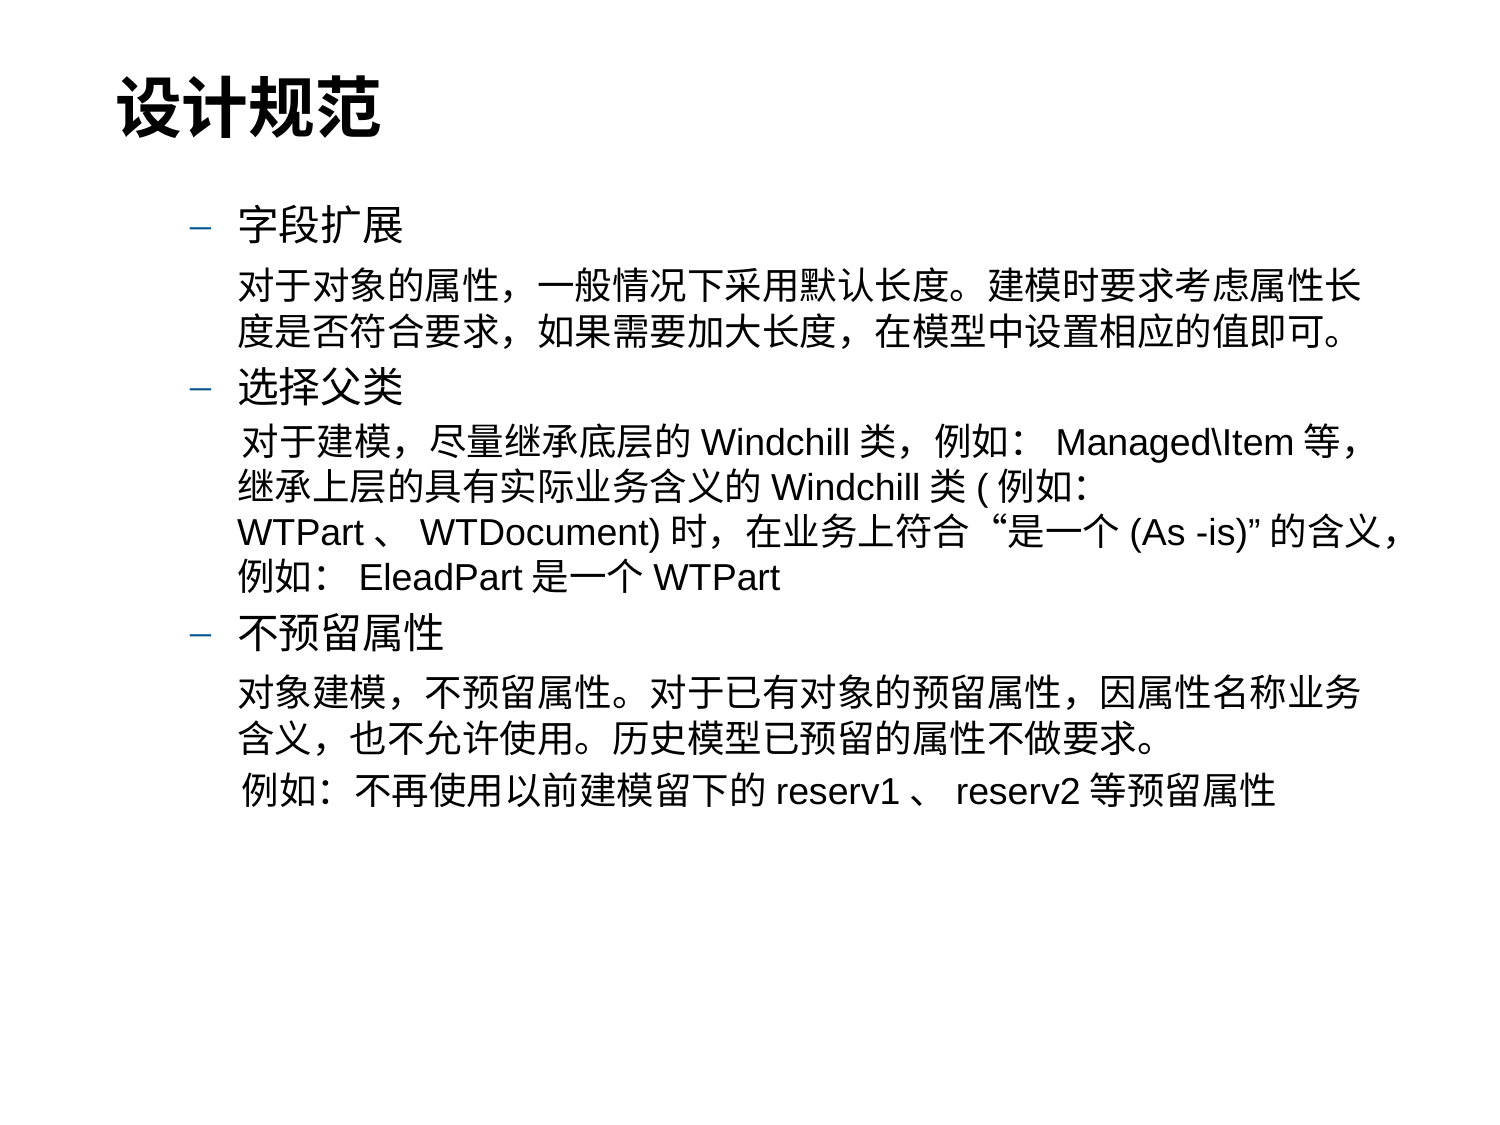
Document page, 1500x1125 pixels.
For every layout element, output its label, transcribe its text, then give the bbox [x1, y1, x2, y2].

title 设计规范 [100, 52, 1395, 154]
list 字段扩展 对于对象的属性，一般情况下采用默认长度。建模时要求考虑属性长度是否符合要求，如果需要加大长度，在模型中设置相应的值即可。 选择父类 对于建模，尽量继承底层的Windchill类，例如：Managed\Item等，继承上层的具有实际业务含义的Windchill类(例如：WTPart、WTDocument)时，在业务上符合“是一个(As -is)”的含义，例如：EleadPart是一个WTPart 不预留属性 对象建模，不预留属性。对于已有对象的预留属性，因属性名称业务含义，也不允许使用。历史模型已预留的属性不做要求。 例如：不再使用以前建模留下的reserv1、reserv2等预留属性 [100, 191, 1403, 963]
